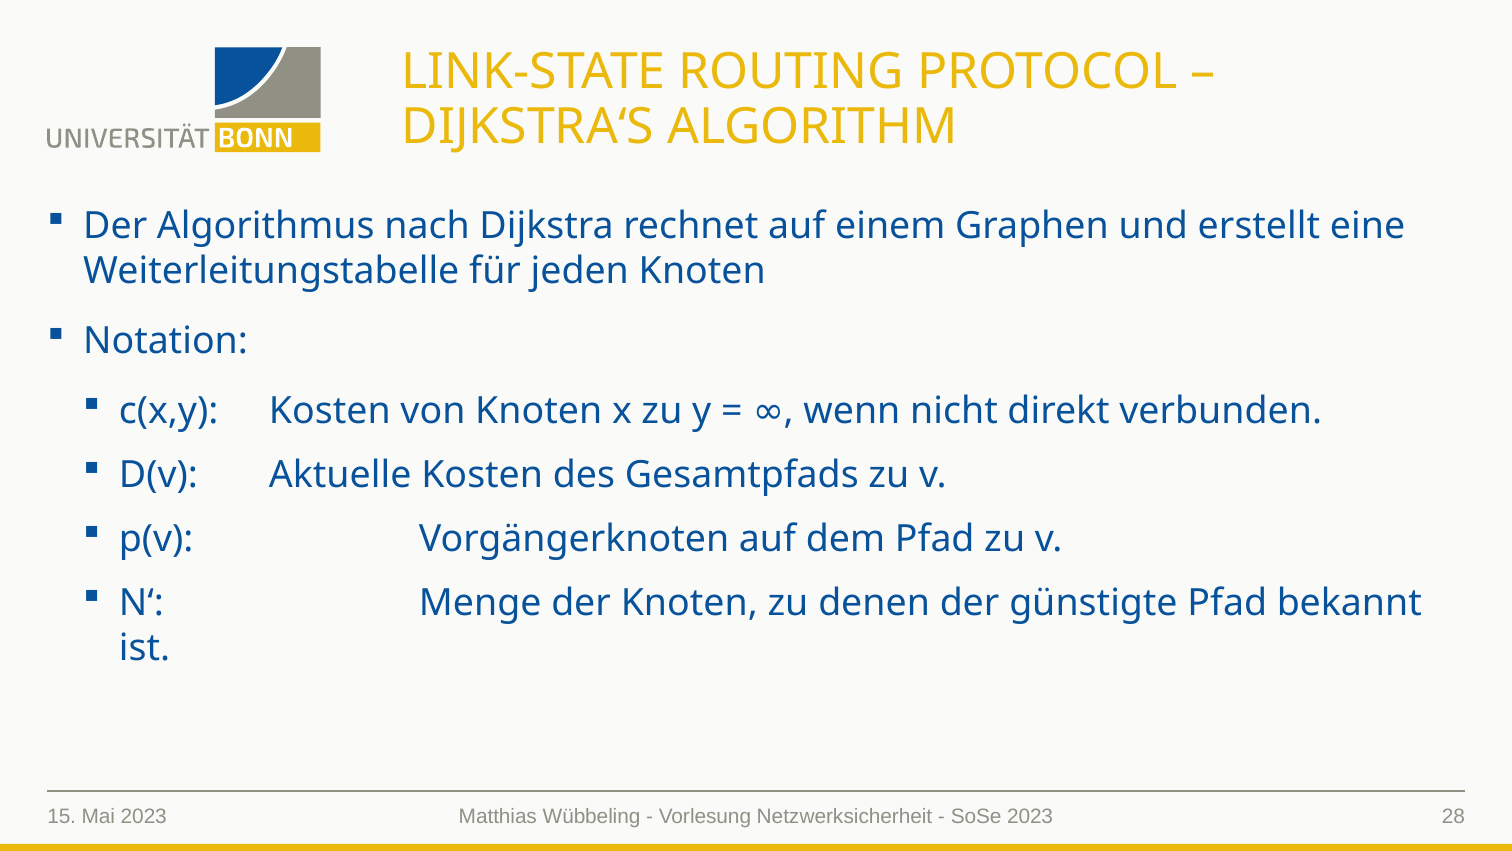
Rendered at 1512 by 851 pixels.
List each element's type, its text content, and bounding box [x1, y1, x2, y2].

title Link-State Routing Protocol – Dijkstra‘s Algorithm [401, 47, 1465, 154]
slide_number 28 [1370, 791, 1465, 839]
list Der Algorithmus nach Dijkstra rechnet auf einem Graphen und erstellt eine Weiterleitungstabelle für jeden Knoten Notation: c(x,y): Kosten von Knoten x zu y = ∞, wenn nicht direkt verbunden. D(v): Aktuelle Kosten des Gesamtpfads zu v. p(v): Vorgängerknoten auf dem Pfad zu v. N‘: Menge der Knoten, zu denen der günstigte Pfad bekannt ist. [47, 200, 1465, 745]
slide_number 15. Mai 2023 [47, 791, 189, 839]
footer Matthias Wübbeling - Vorlesung Netzwerksicherheit - SoSe 2023 [342, 791, 1170, 839]
